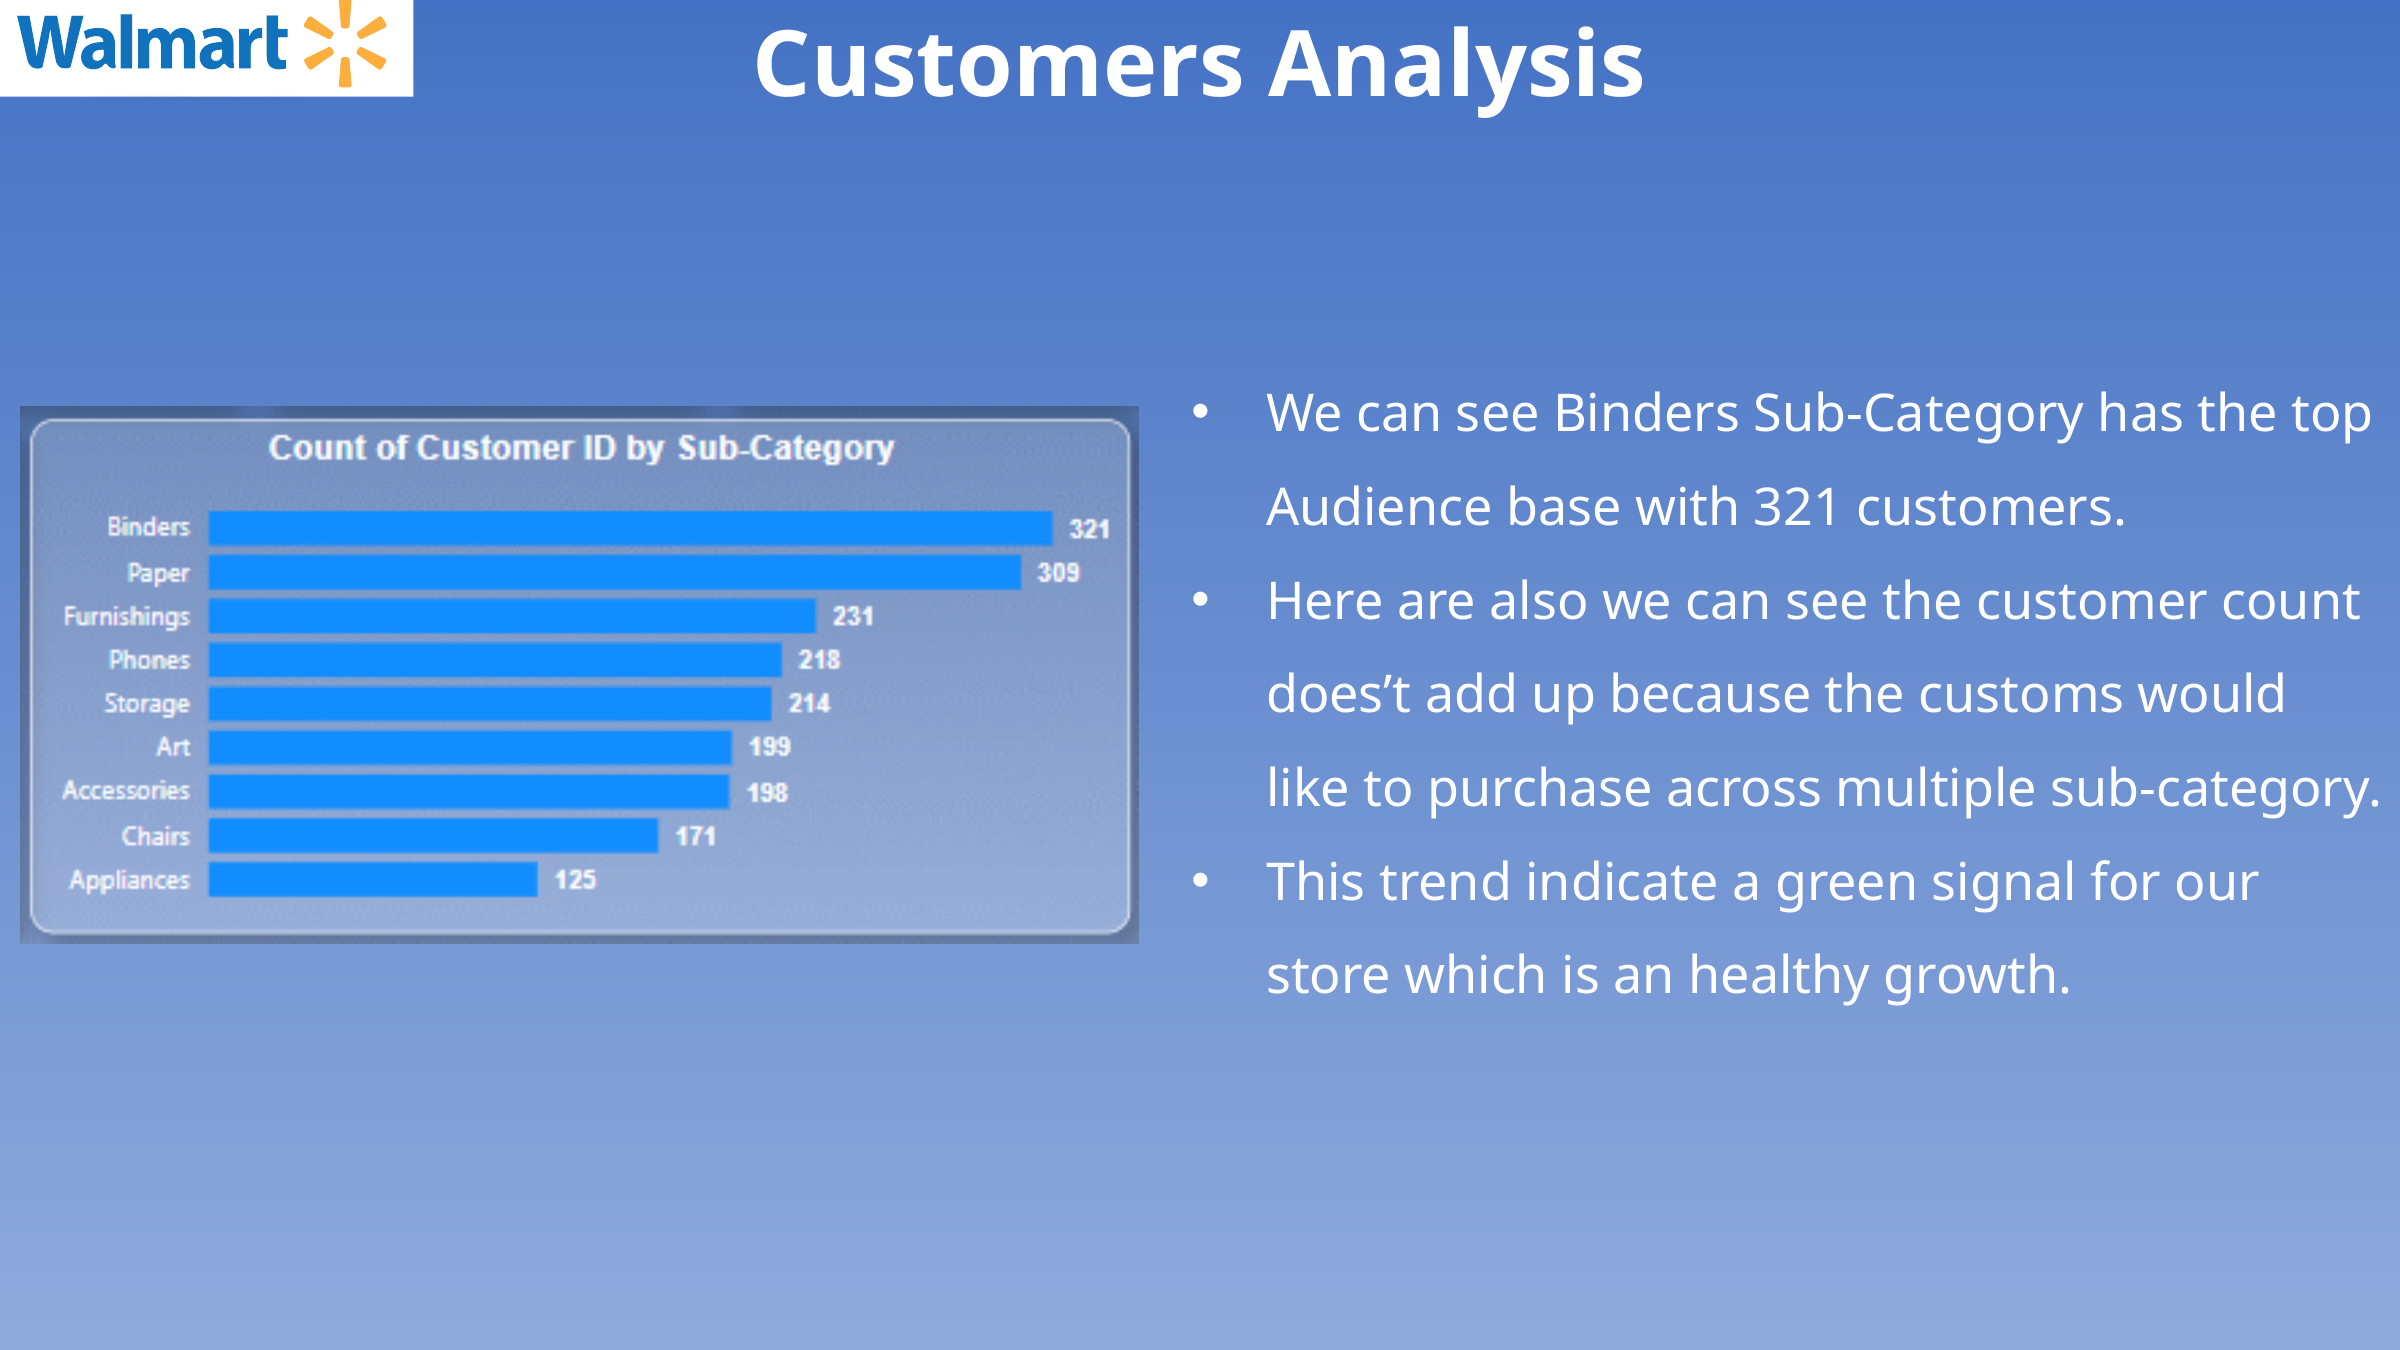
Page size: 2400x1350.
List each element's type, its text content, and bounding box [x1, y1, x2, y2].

picture [20, 406, 1139, 944]
text_box We can see Binders Sub-Category has the top Audience base with 321 customers. Here are also we can see the customer count does’t add up because the customs would like to purchase across multiple sub-category. This trend indicate a green signal for our store which is an healthy growth. [1176, 340, 2400, 1012]
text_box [0, 0, 414, 100]
text_box Customers Analysis [641, 0, 1759, 123]
